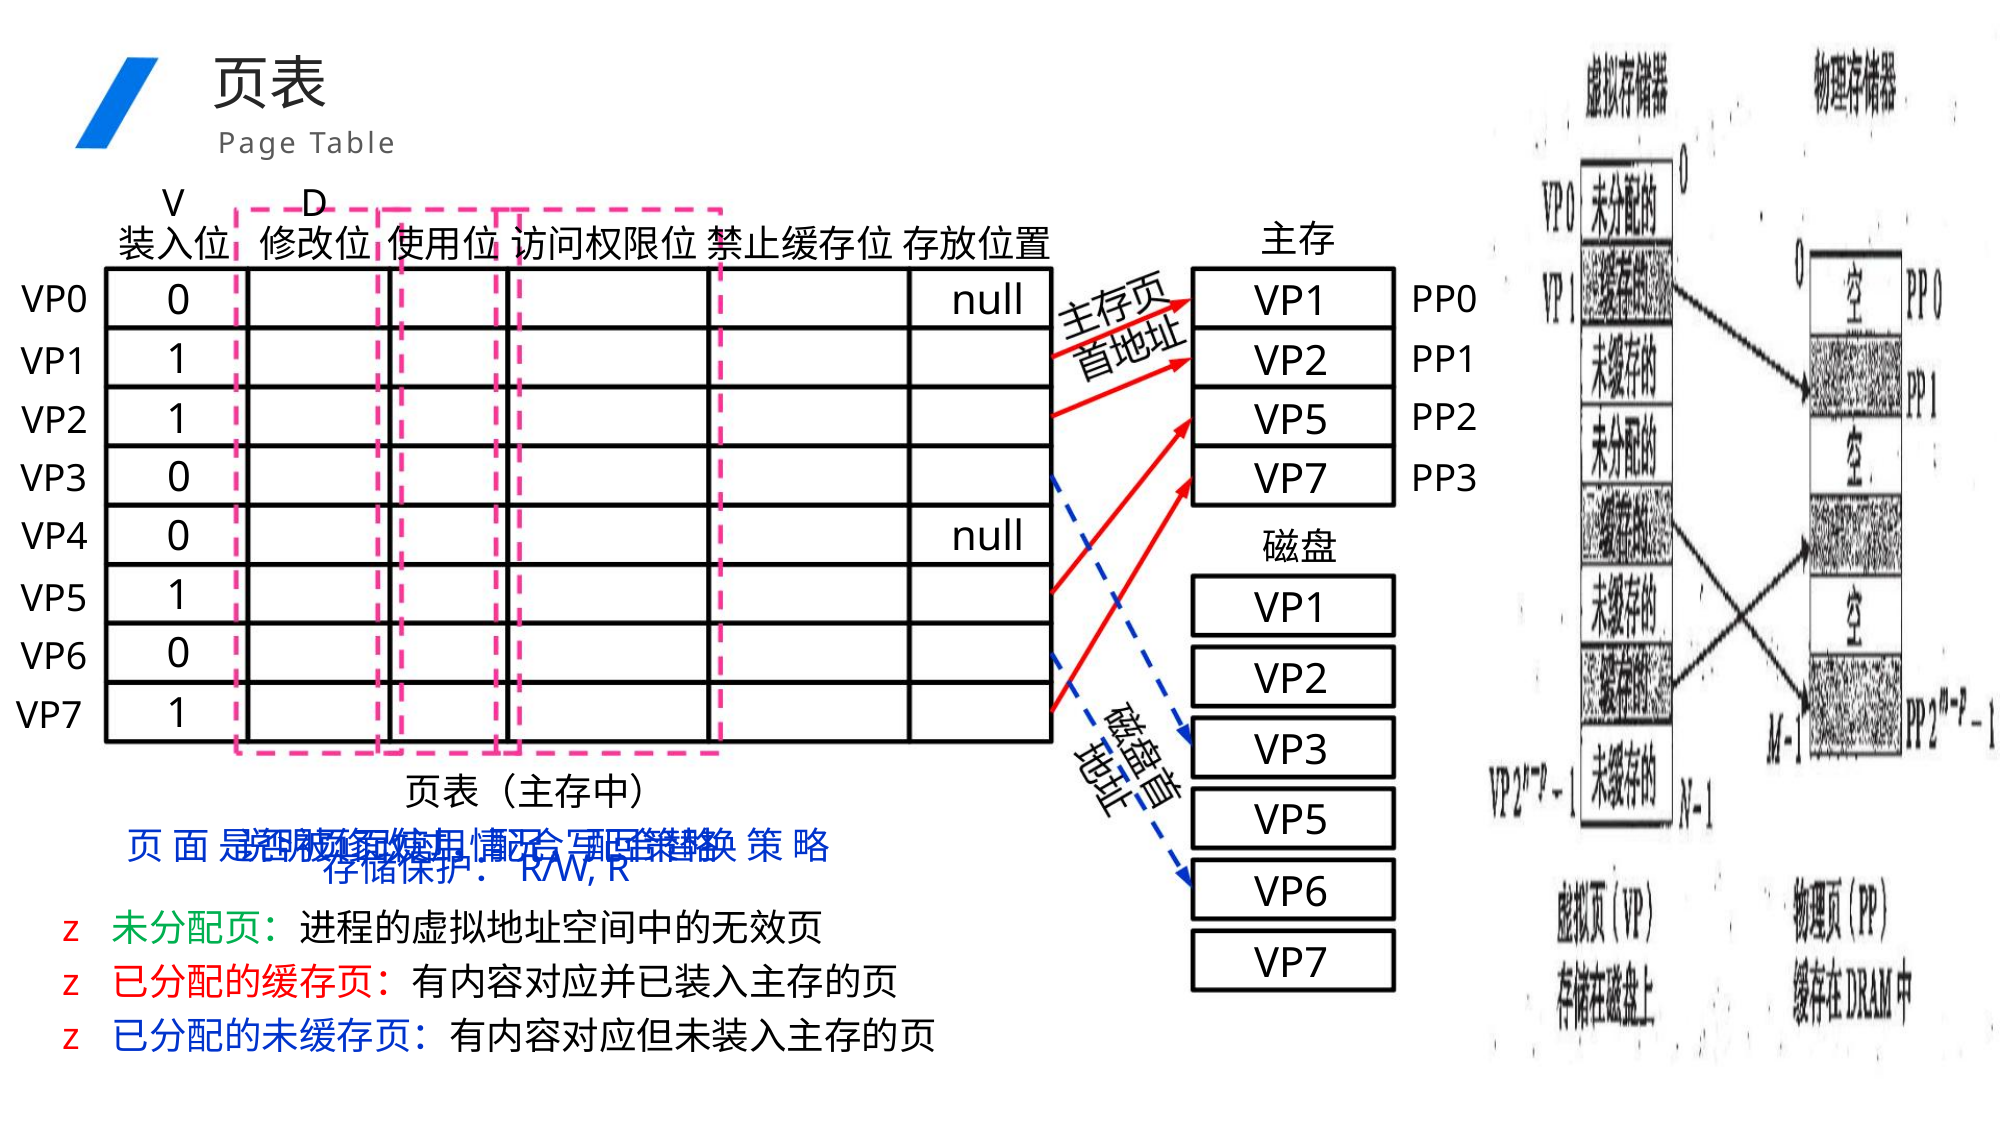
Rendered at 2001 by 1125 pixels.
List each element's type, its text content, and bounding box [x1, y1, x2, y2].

text_box z 未分配页：进程的虚拟地址空间中的无效页 z 已分配的缓存页：有内容对应并已装入主存的页 z 已分配的未缓存页：有内容对应但未装入主存的页 [62, 899, 969, 1057]
text_box 0 1 0 1 [166, 511, 213, 736]
text_box VP2 VP3 VP5 VP6 VP7 [1254, 646, 1358, 987]
text_box VP4 VP5 VP6 VP7 [15, 515, 113, 736]
text_box VP0 VP1 VP2 [20, 278, 113, 441]
text_box 页表（主存中） 页 面 是说否明被页修面改使过用，情配况合，写配回合策替略换 策 略 [126, 763, 1277, 867]
text_box [0, 0, 2000, 1125]
text_box 主存 VP1 VP2 VP5 VP7 [1254, 210, 1361, 502]
text_box V D 装入位 修改位 使用位 访问权限位 禁止缓存位 存放位置 [118, 175, 1086, 266]
text_box Page Table [217, 130, 417, 160]
text_box 页表 [211, 58, 354, 117]
text_box 磁盘 VP1 [1254, 518, 1363, 631]
text_box 存储保护：R/W, R [322, 839, 653, 889]
text_box null [950, 511, 1035, 560]
text_box VP3 0 [20, 452, 213, 501]
text_box 0 1 1 [166, 275, 213, 442]
text_box null [950, 275, 1035, 323]
text_box PP0 PP1 PP2 PP3 [1410, 278, 1497, 500]
